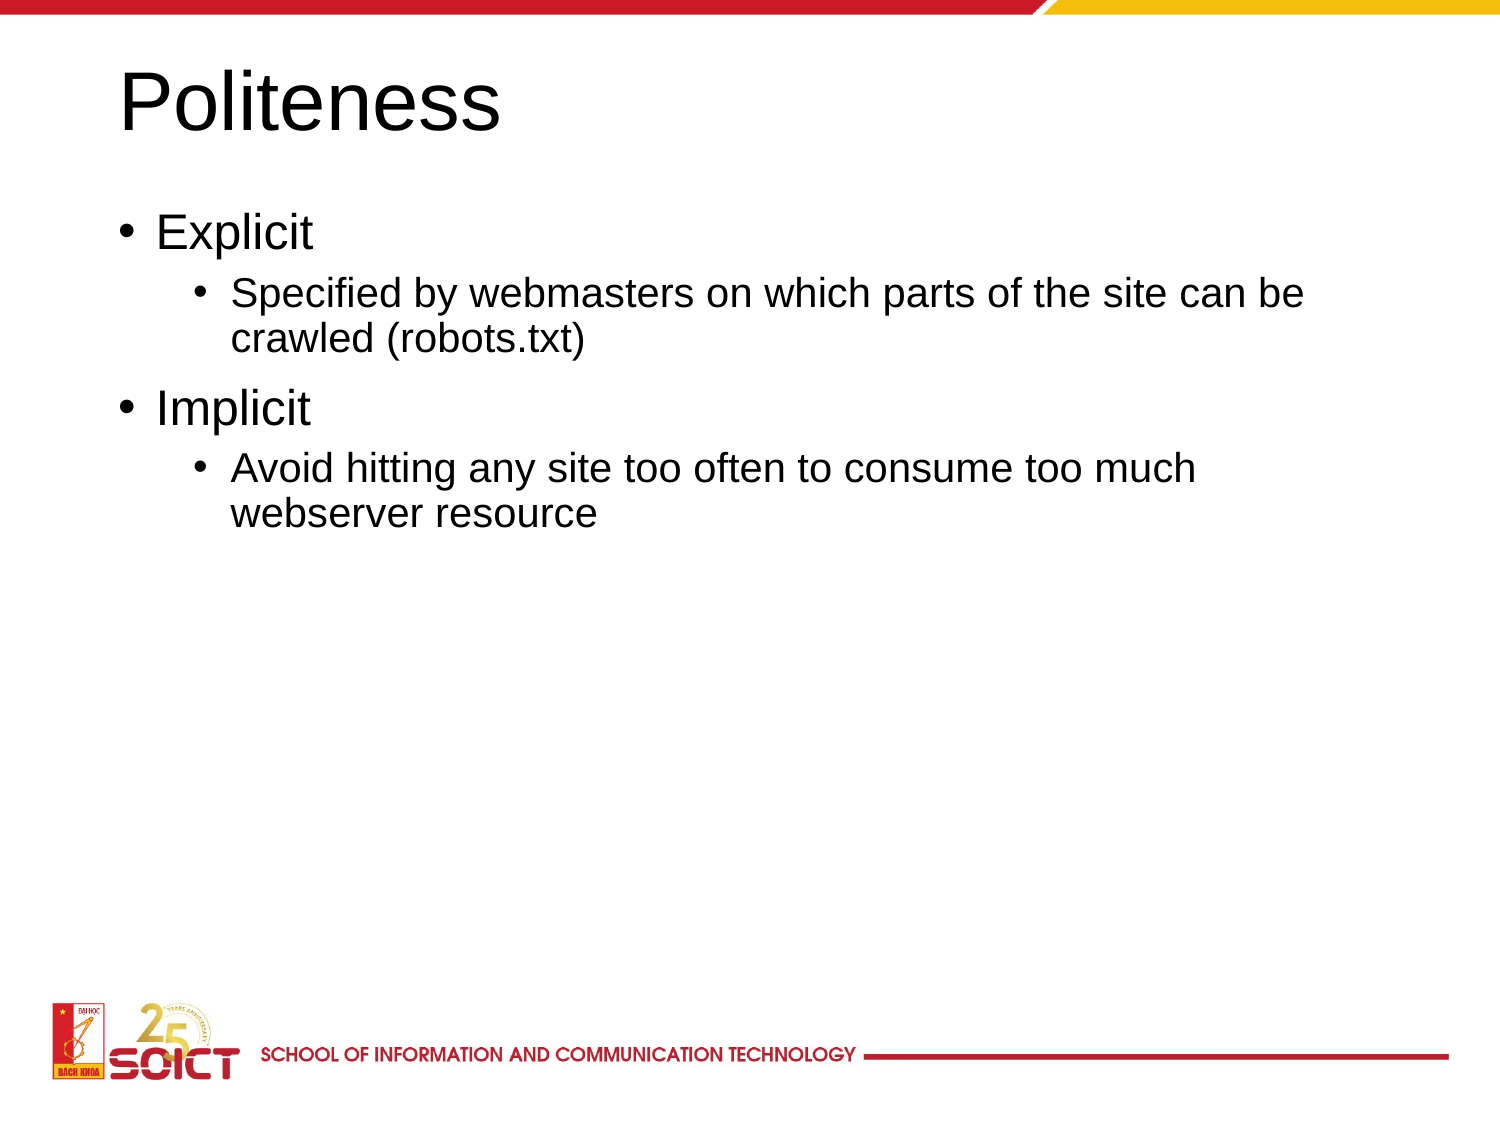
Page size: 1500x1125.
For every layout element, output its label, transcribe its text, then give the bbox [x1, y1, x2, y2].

picture [0, 0, 1500, 1125]
title Politeness [103, 29, 1397, 179]
list Explicit Specified by webmasters on which parts of the site can be crawled (robots.txt) Implicit Avoid hitting any site too often to consume too much webserver resource [103, 199, 1397, 1014]
